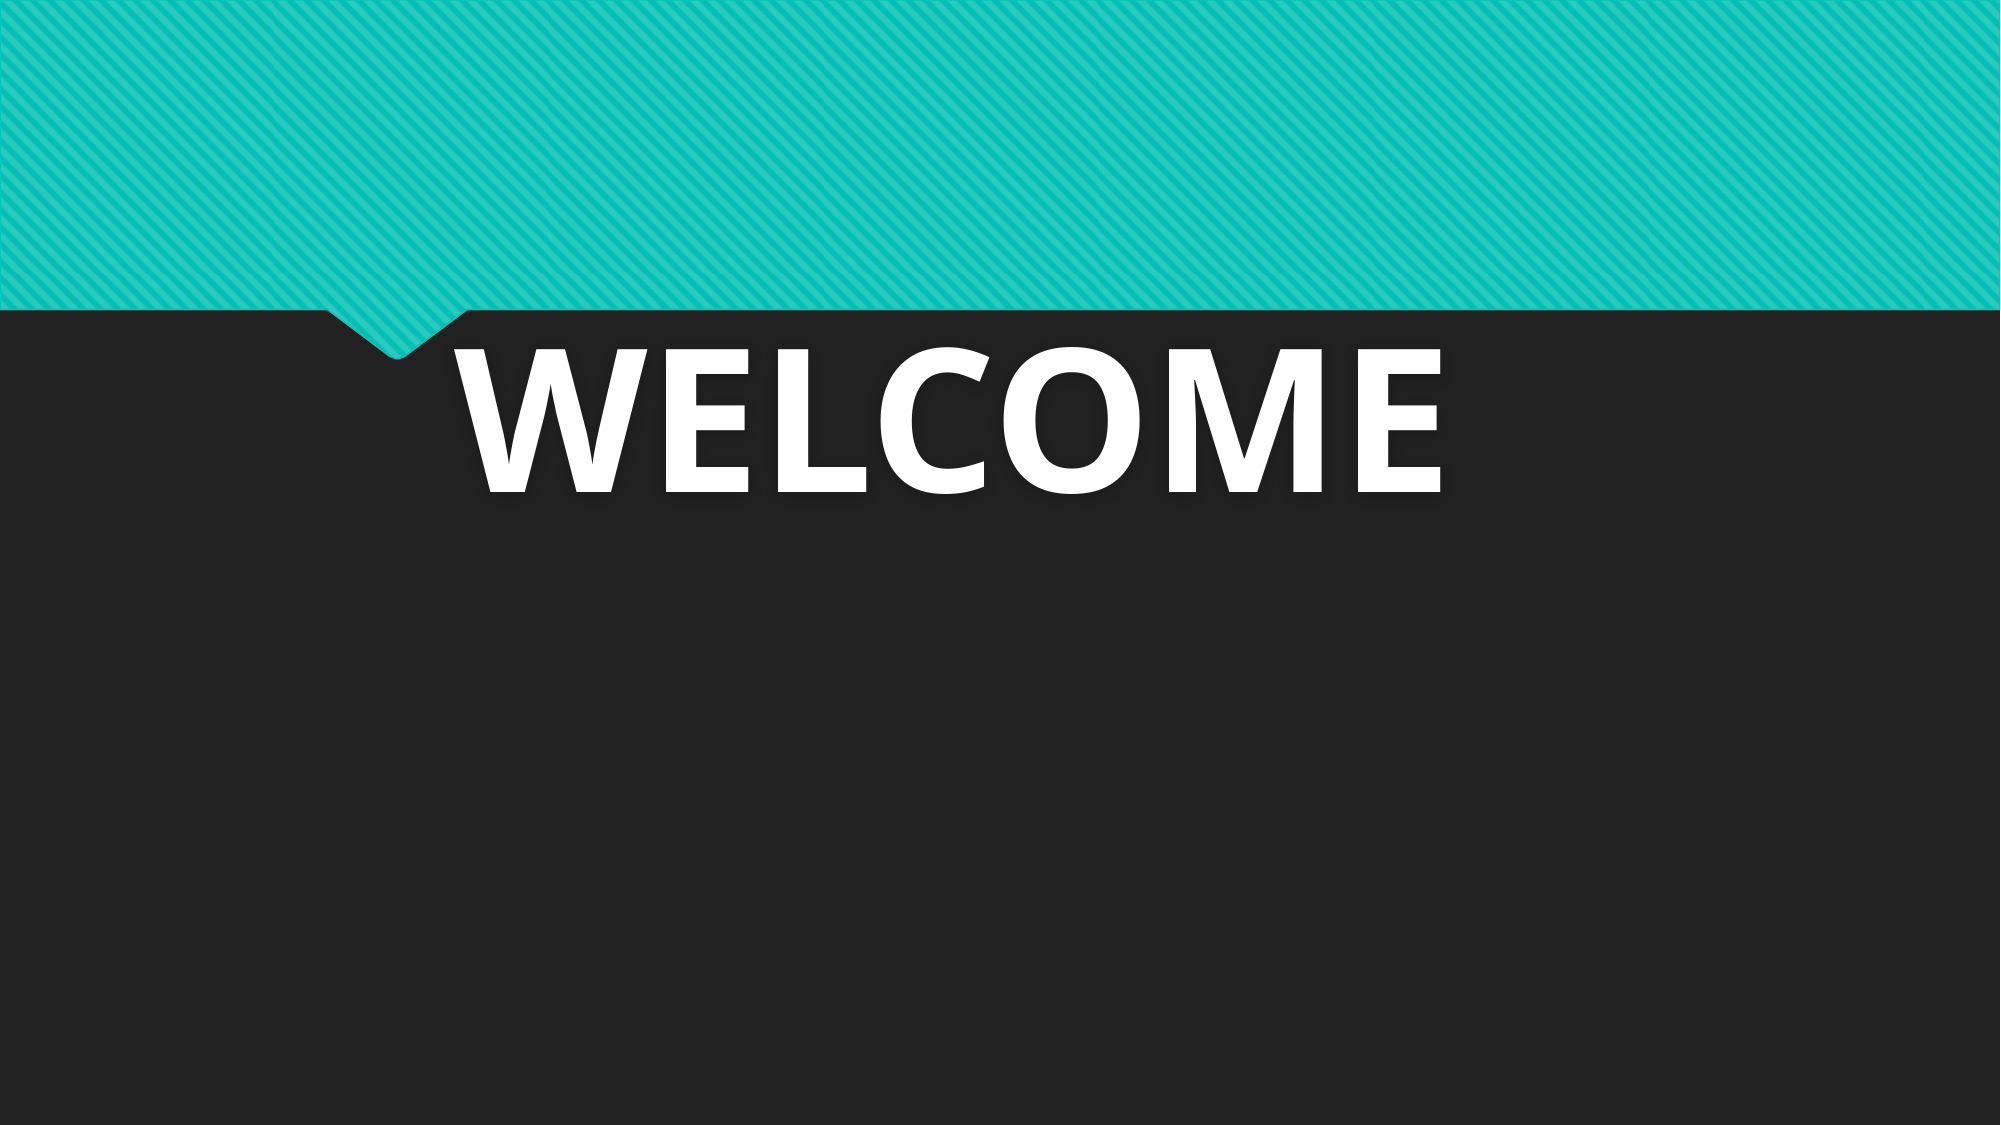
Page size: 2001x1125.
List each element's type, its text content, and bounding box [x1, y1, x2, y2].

title WELCOME [86, 380, 1821, 540]
